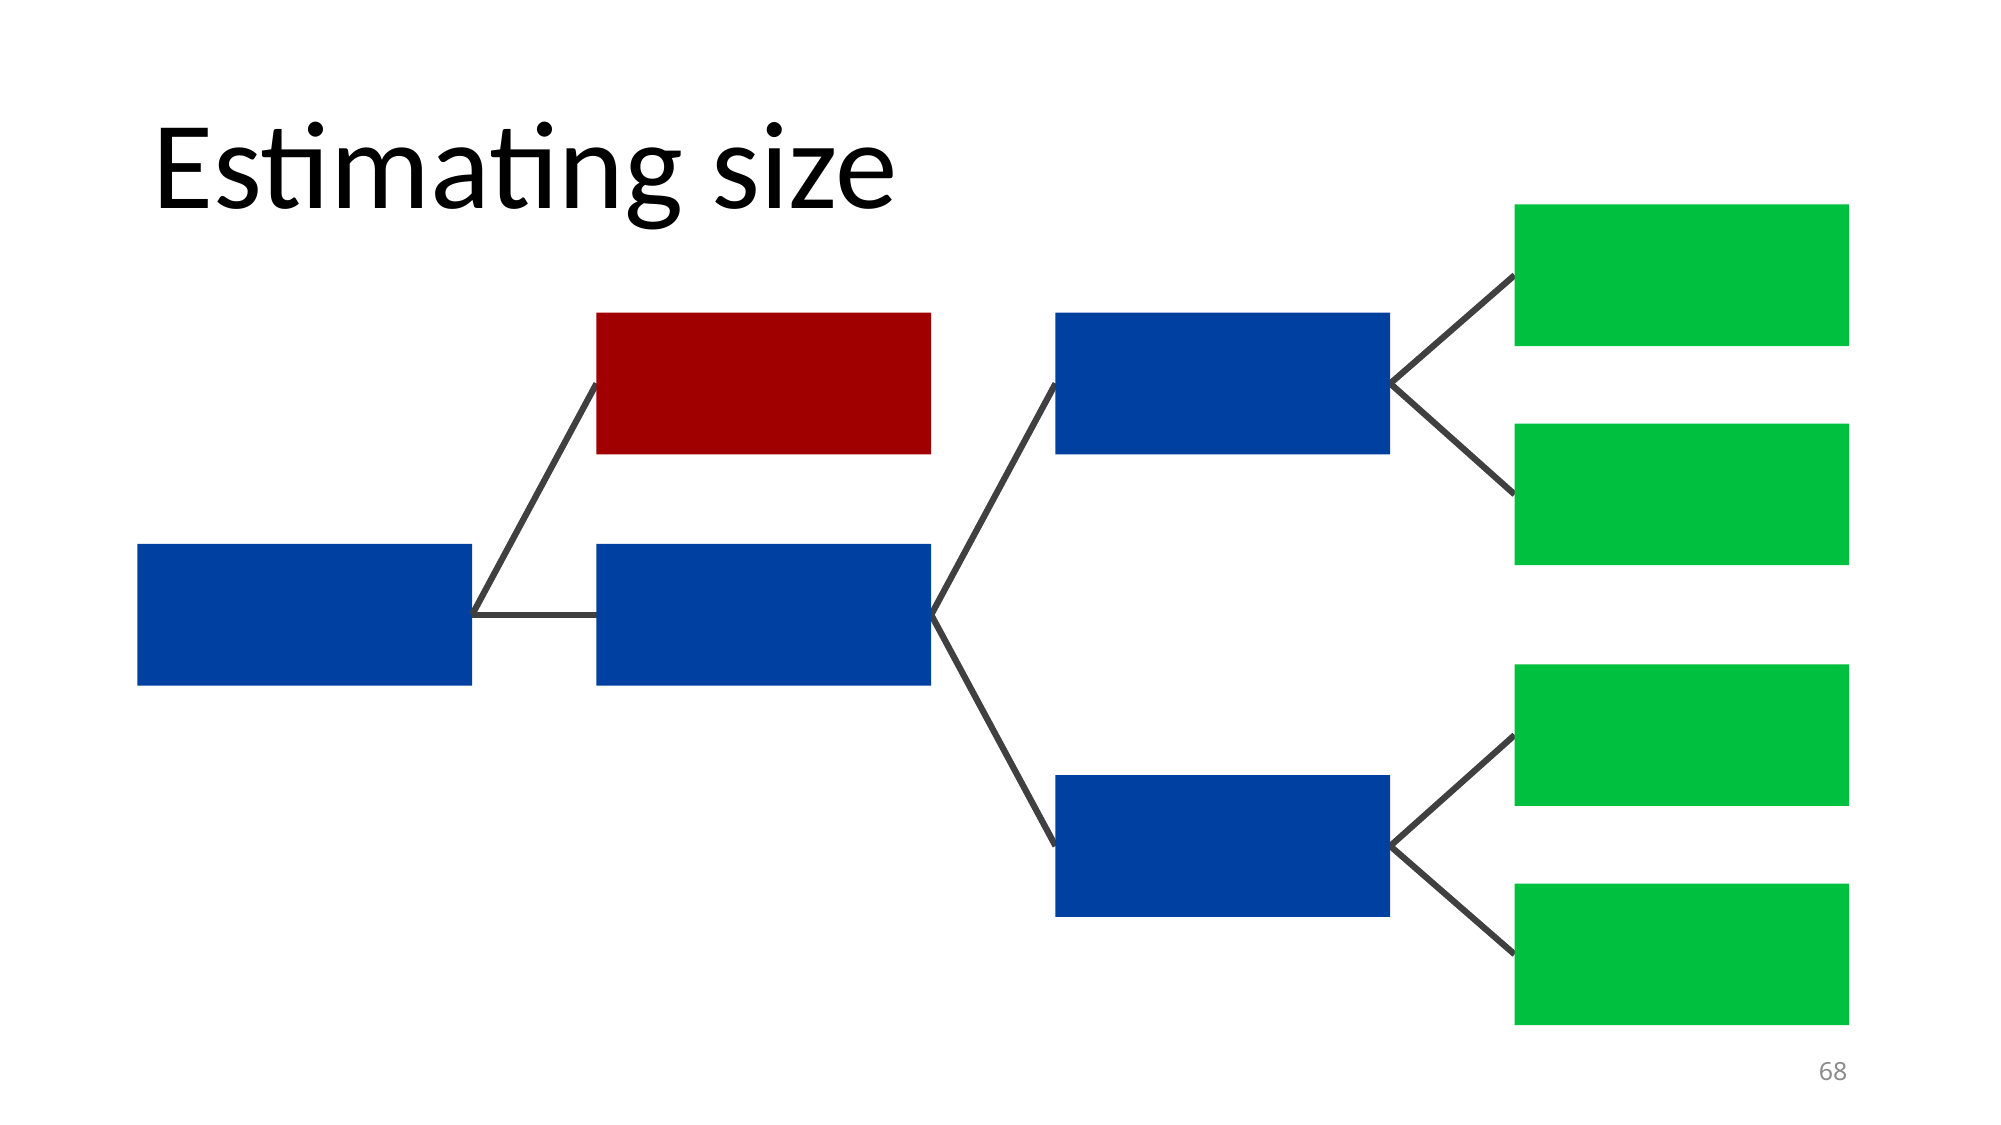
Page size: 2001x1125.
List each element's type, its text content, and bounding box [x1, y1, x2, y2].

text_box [1390, 204, 1850, 1026]
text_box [931, 312, 1391, 917]
text_box [136, 543, 473, 687]
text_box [472, 312, 932, 686]
title Estimating size [137, 59, 1863, 278]
slide_number 68 [1412, 1042, 1863, 1103]
